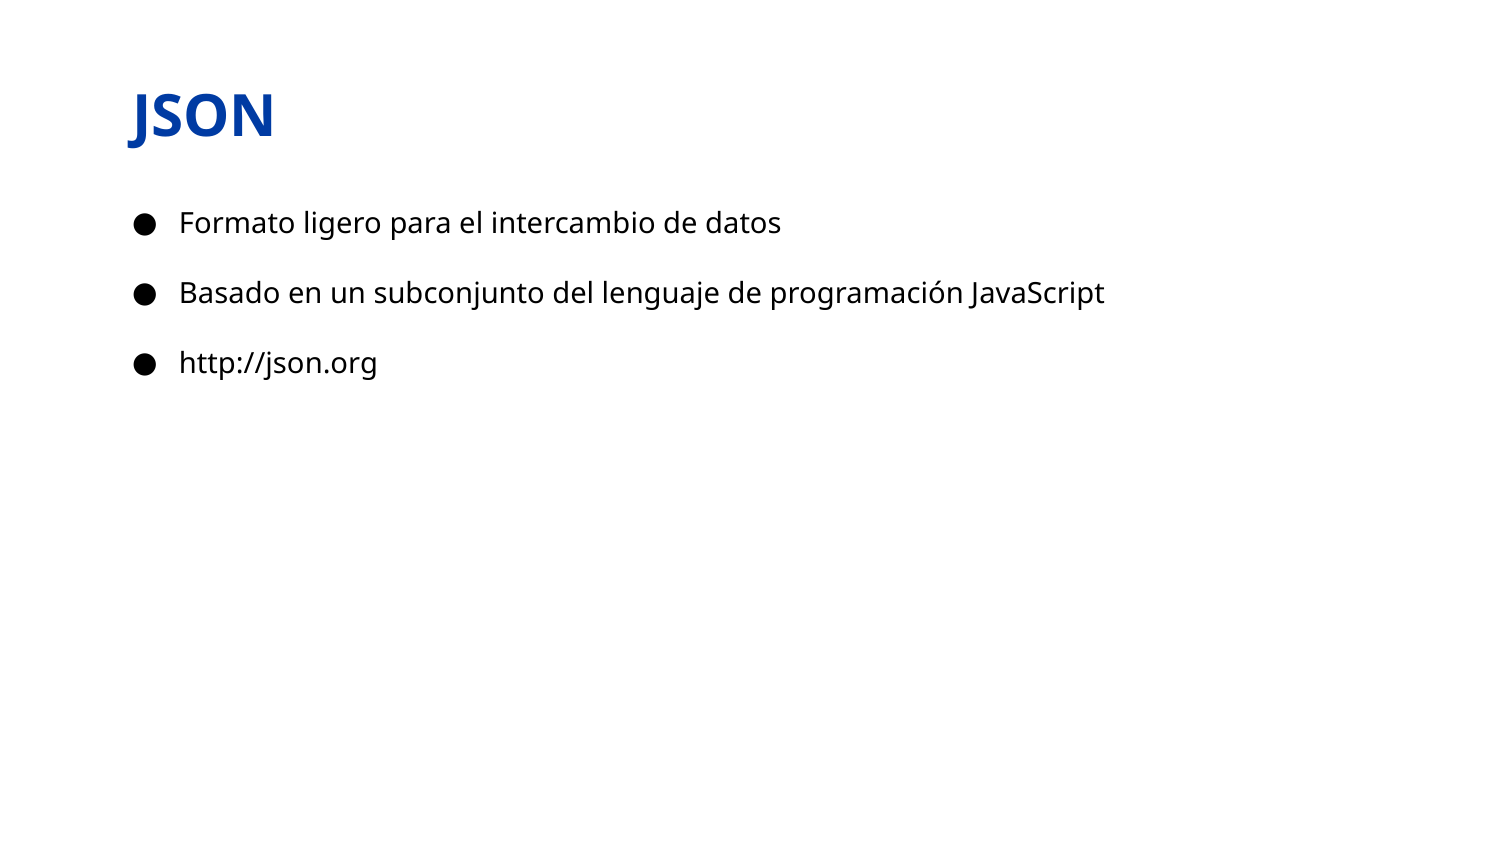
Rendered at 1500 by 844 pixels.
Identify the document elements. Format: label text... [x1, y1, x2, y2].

title JSON [116, 63, 1383, 157]
list Formato ligero para el intercambio de datos Basado en un subconjunto del lenguaje de programación JavaScript http://json.org [116, 189, 1383, 750]
